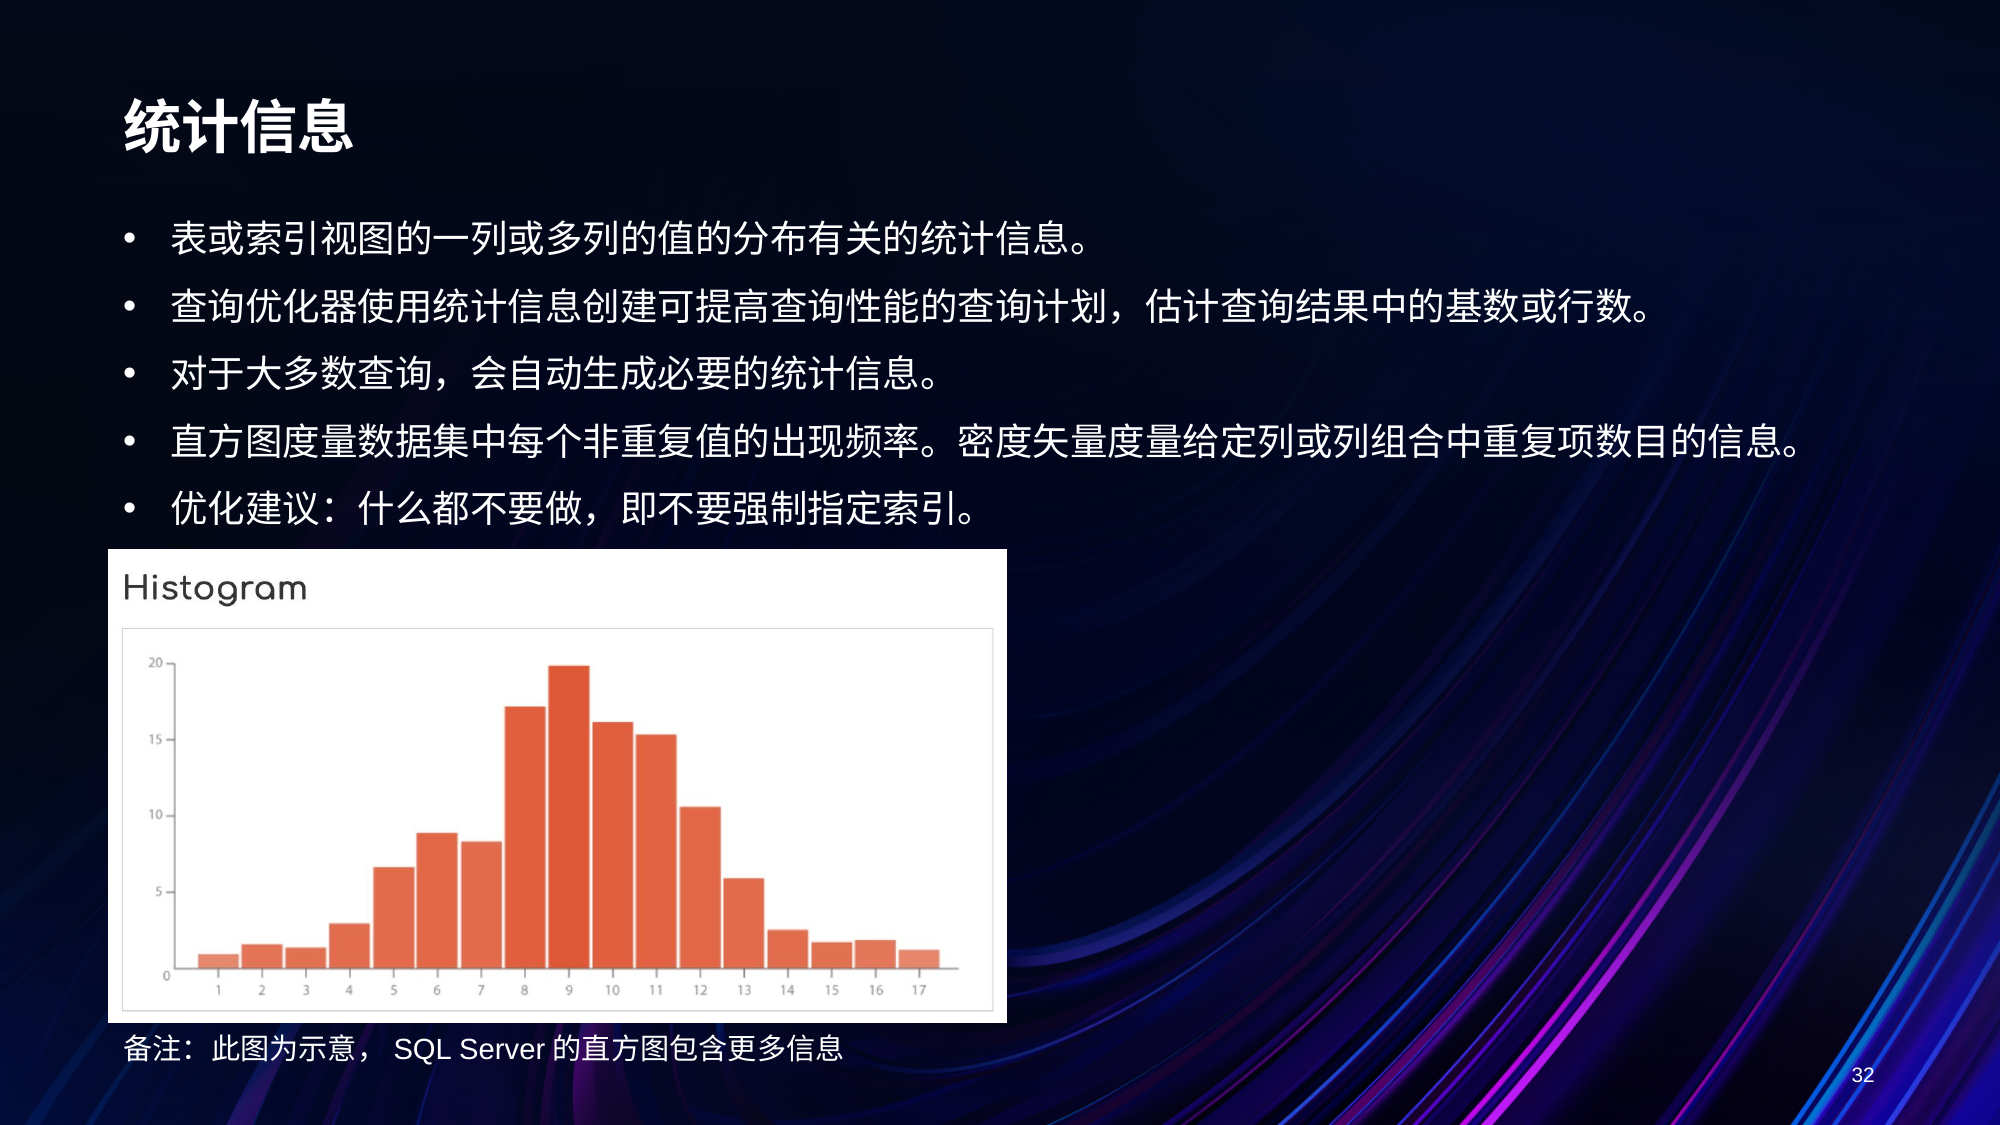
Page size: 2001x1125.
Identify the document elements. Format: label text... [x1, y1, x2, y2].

picture [0, 0, 2000, 1125]
title 统计信息 [108, 90, 1890, 169]
text_box 表或索引视图的一列或多列的值的分布有关的统计信息。 查询优化器使用统计信息创建可提高查询性能的查询计划，估计查询结果中的基数或行数。 对于大多数查询，会自动生成必要的统计信息。 直方图度量数据集中每个非重复值的出现频率。密度矢量度量给定列或列组合中重复项数目的信息。 优化建议：什么都不要做，即不要强制指定索引。 [108, 185, 1890, 538]
text_box 备注：此图为示意，SQL Server的直方图包含更多信息 [107, 1022, 1891, 1074]
slide_number 32 [1452, 1074, 1890, 1095]
